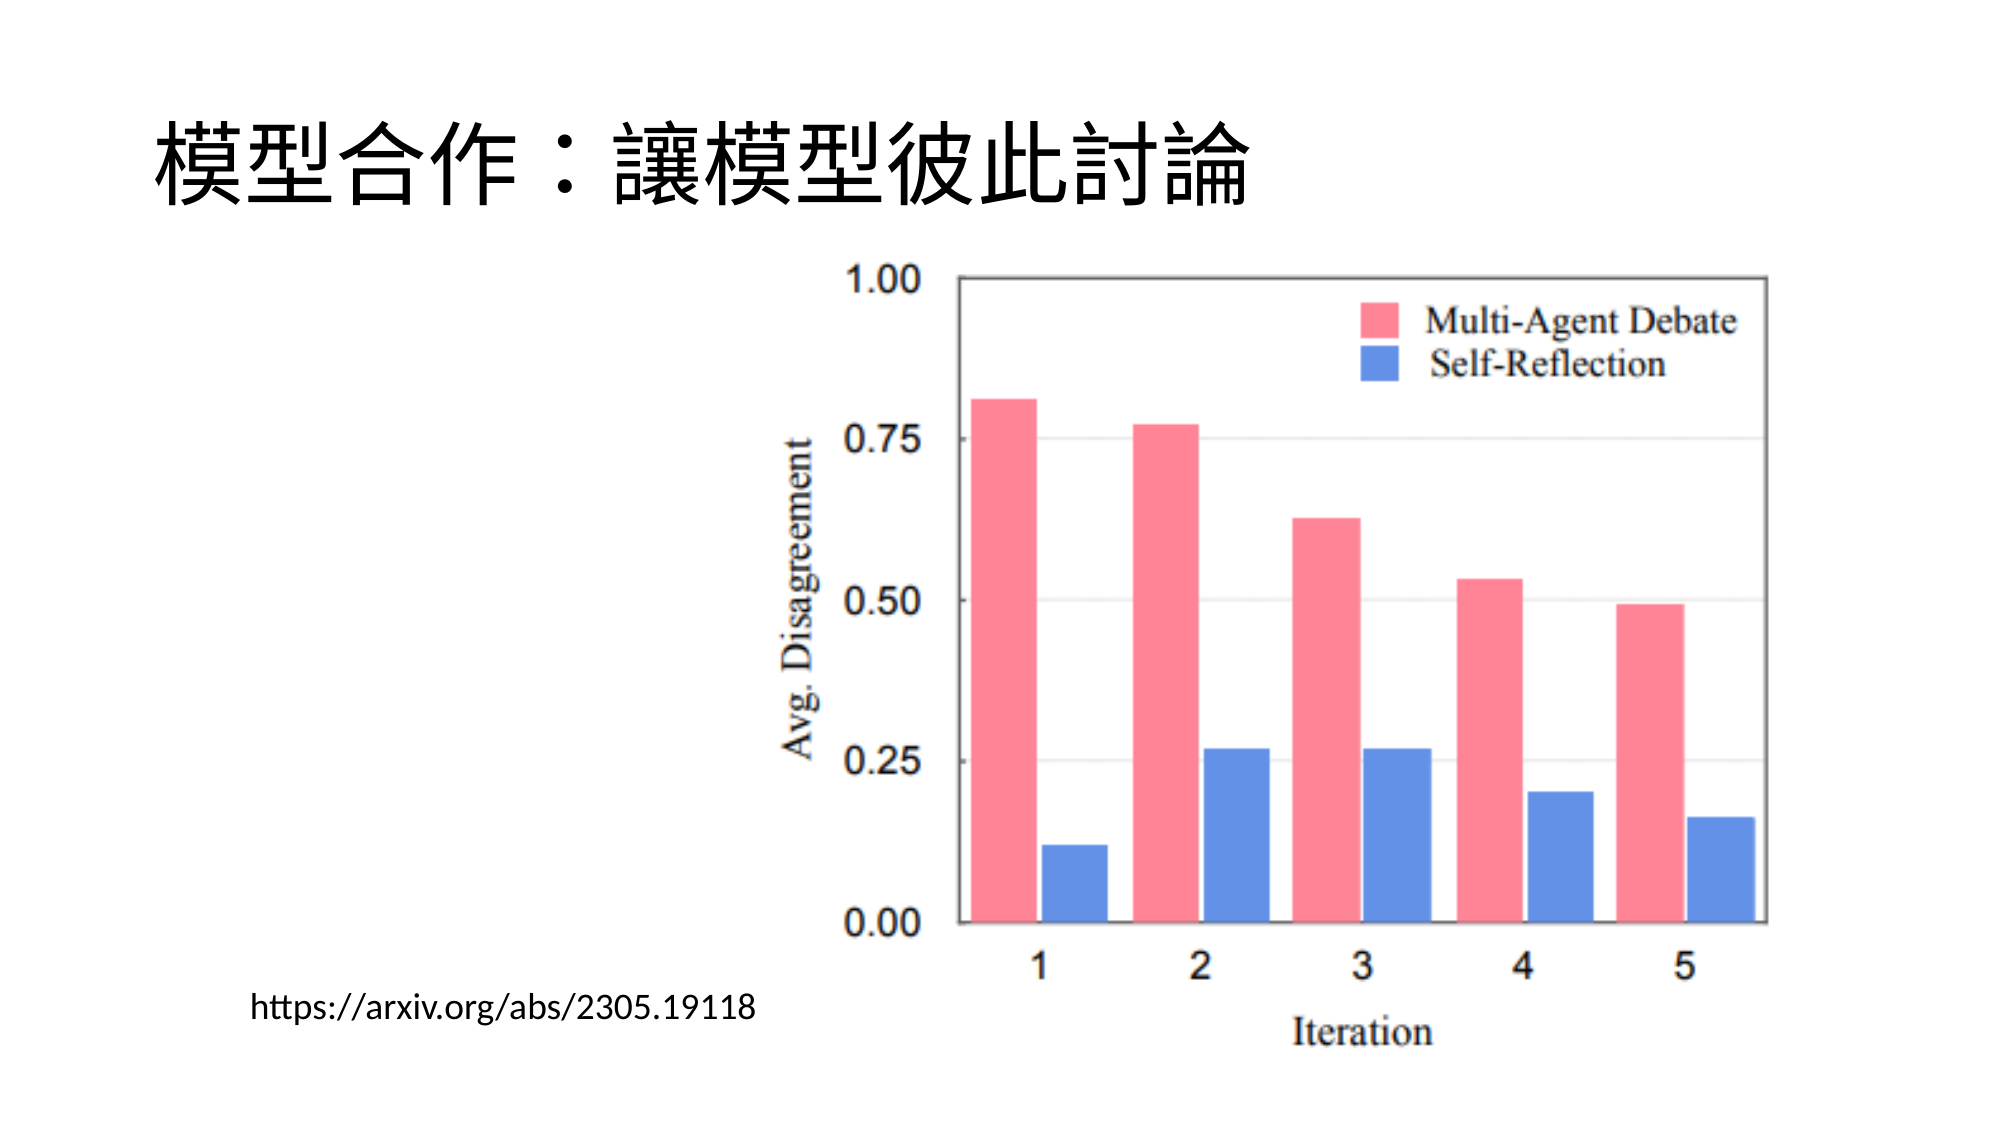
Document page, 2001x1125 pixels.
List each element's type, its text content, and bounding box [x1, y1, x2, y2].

title 模型合作：讓模型彼此討論 [137, 59, 1863, 278]
text_box https://arxiv.org/abs/2305.19118 [235, 974, 739, 1035]
picture [739, 235, 1812, 1066]
